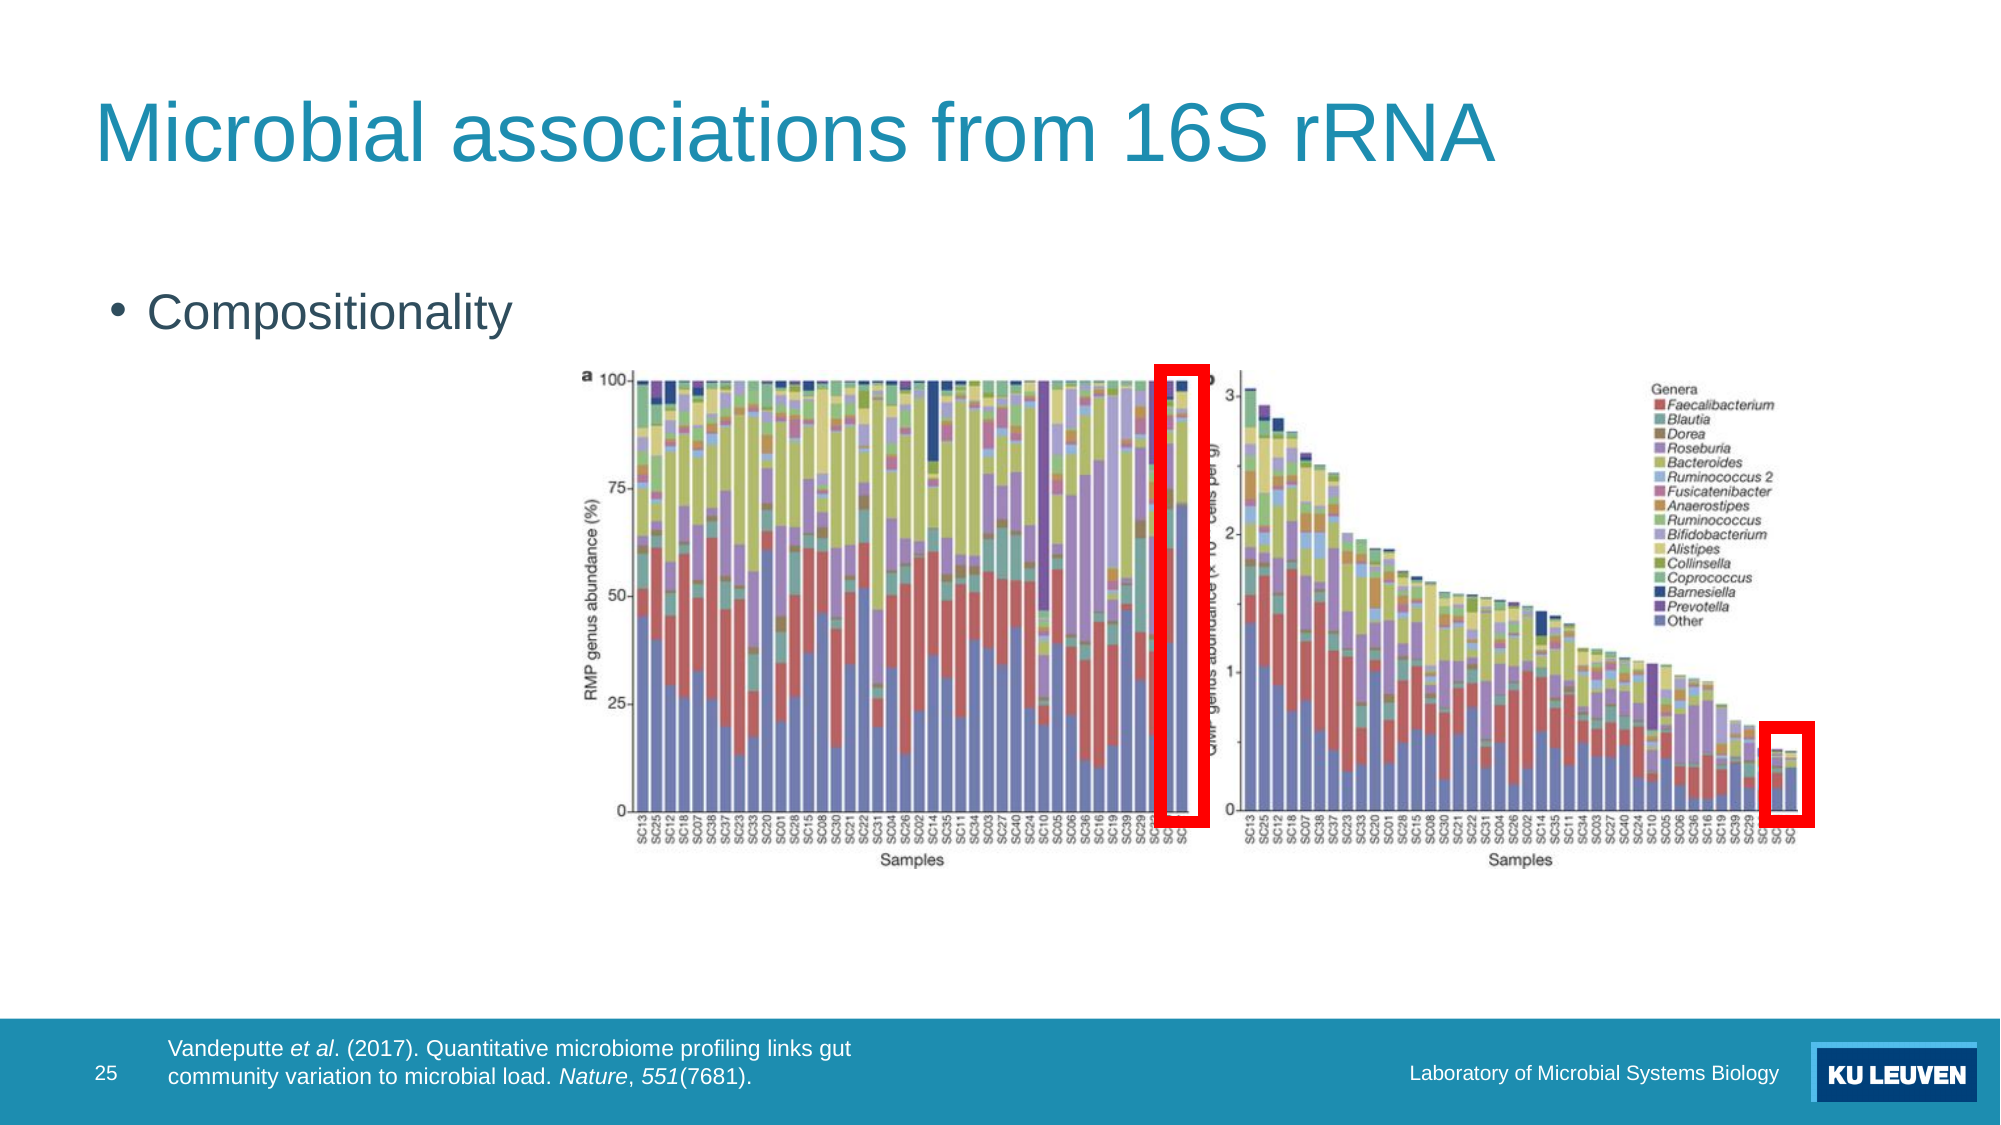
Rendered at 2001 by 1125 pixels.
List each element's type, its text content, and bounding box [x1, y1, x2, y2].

text_box Compositionality [94, 271, 1906, 1004]
title Microbial associations from 16S rRNA [94, 33, 1906, 223]
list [582, 370, 1798, 869]
text_box Vandeputte et al. (2017). Quantitative microbiome profiling links gut community variation to microbial load. Nature, 551(7681). [153, 1026, 977, 1097]
footer Laboratory of Microbial Systems Biology [989, 1018, 1809, 1125]
picture [1811, 1042, 1977, 1102]
slide_number 25 [94, 1018, 201, 1125]
